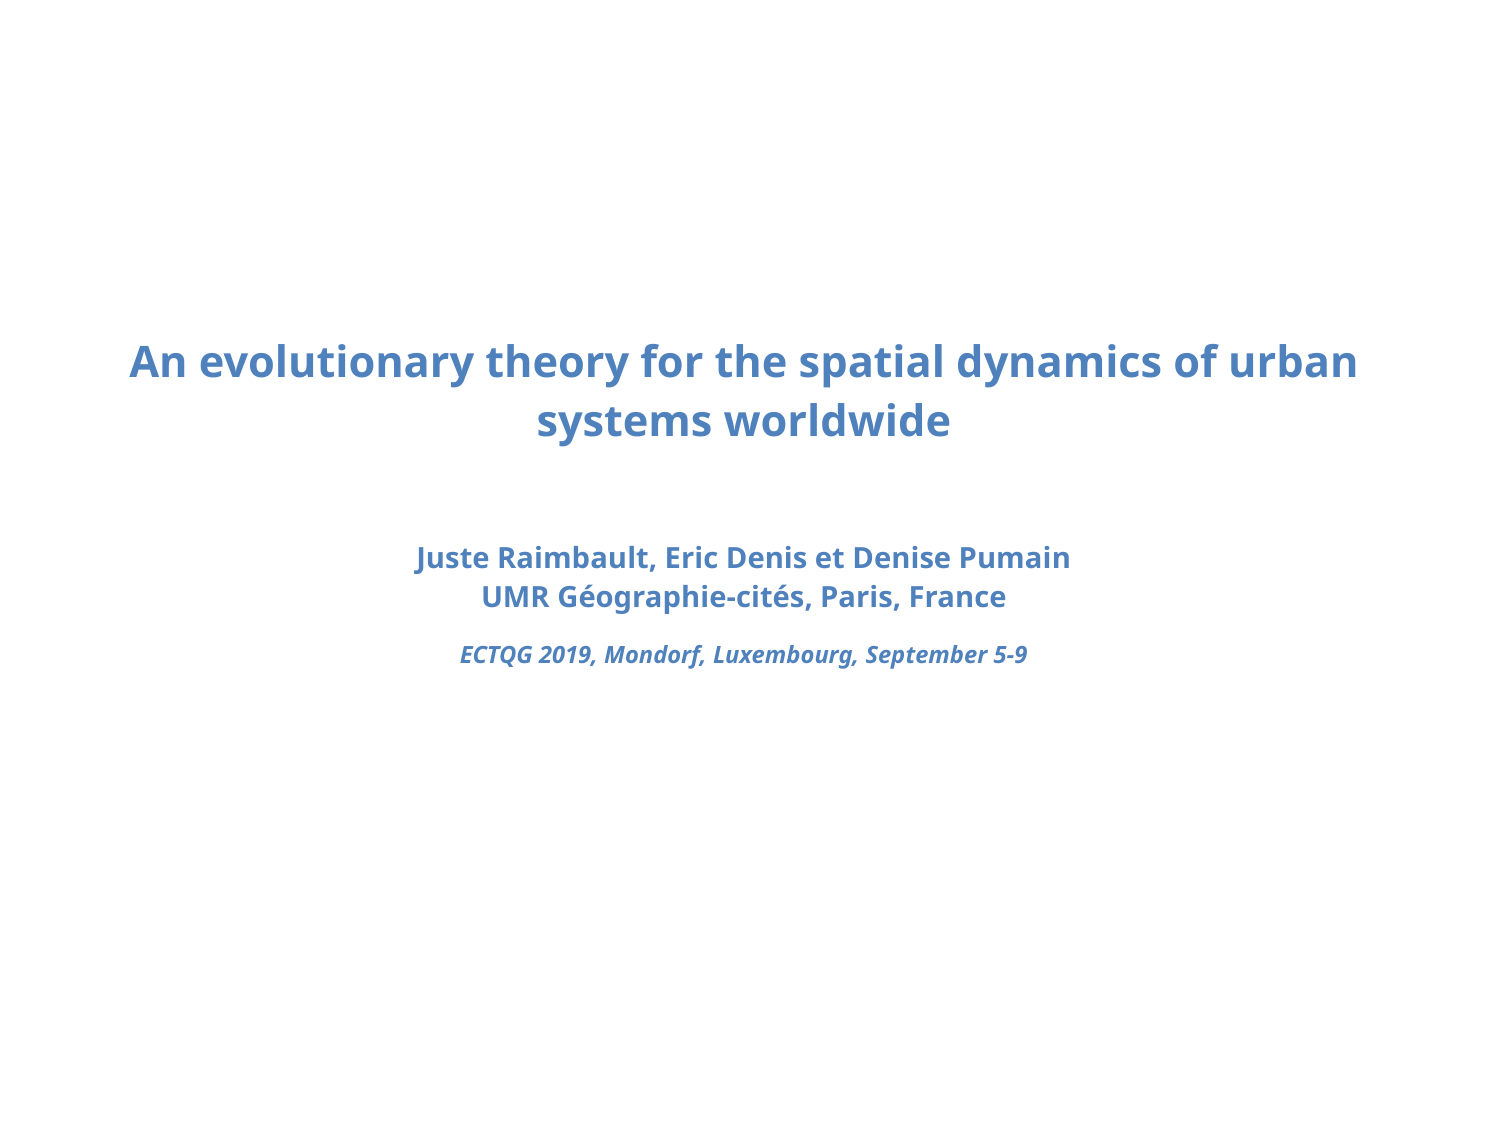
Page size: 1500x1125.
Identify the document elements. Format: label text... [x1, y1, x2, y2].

text_box An evolutionary theory for the spatial dynamics of urban systems worldwide Juste Raimbault, Eric Denis et Denise Pumain UMR Géographie-cités, Paris, France ECTQG 2019, Mondorf, Luxembourg, September 5-9 [100, 196, 1388, 681]
